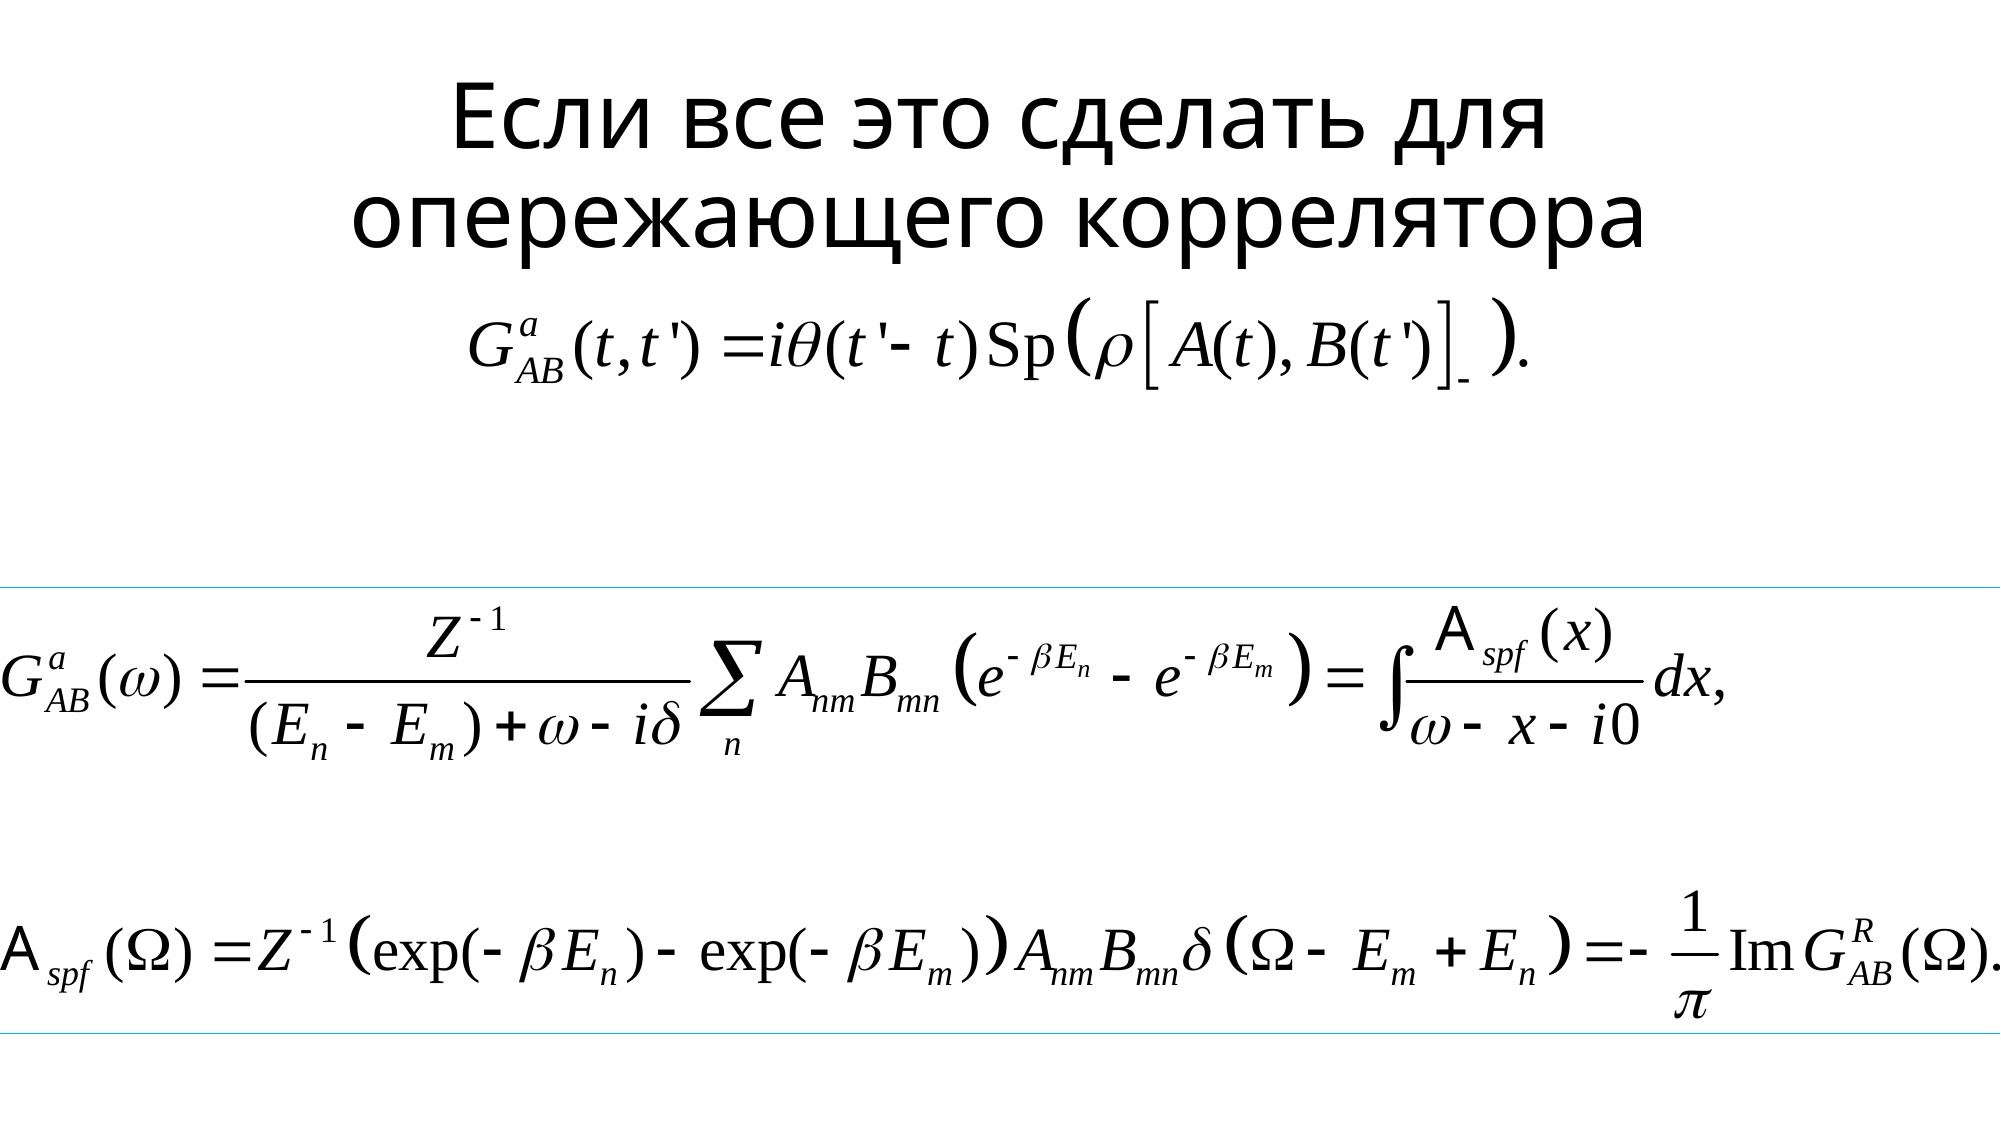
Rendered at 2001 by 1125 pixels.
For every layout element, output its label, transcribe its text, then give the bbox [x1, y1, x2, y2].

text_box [458, 289, 1542, 411]
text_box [0, 587, 2000, 1034]
title Если все это сделать для опережающего коррелятора [137, 59, 1863, 278]
